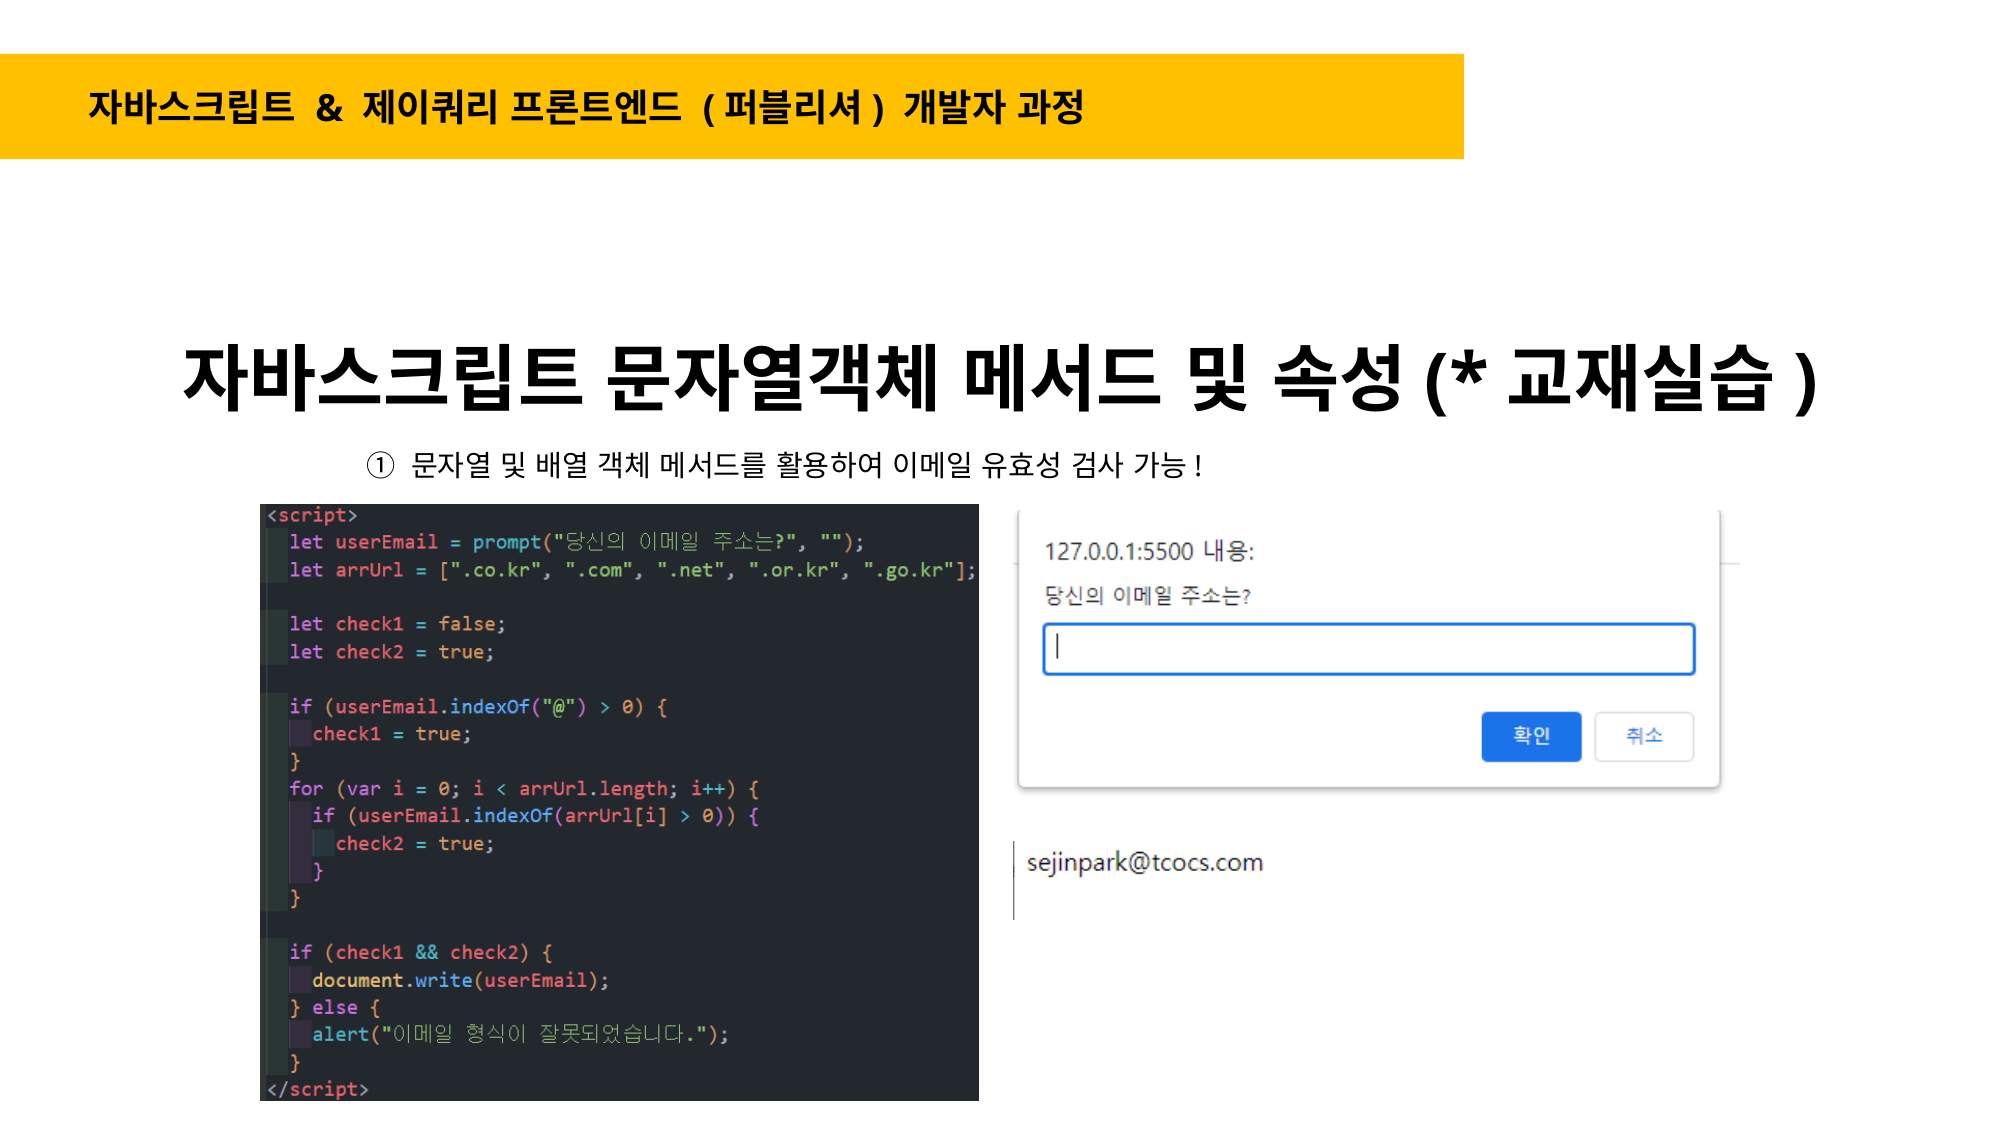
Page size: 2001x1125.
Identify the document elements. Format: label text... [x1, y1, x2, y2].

text_box ① 문자열 및 배열 객체 메서드를 활용하여 이메일 유효성 검사 가능! [351, 440, 1648, 490]
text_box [259, 504, 1740, 1101]
text_box 자바스크립트 문자열객체 메서드 및 속성(*교재실습) [62, 325, 1938, 428]
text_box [0, 53, 1464, 160]
